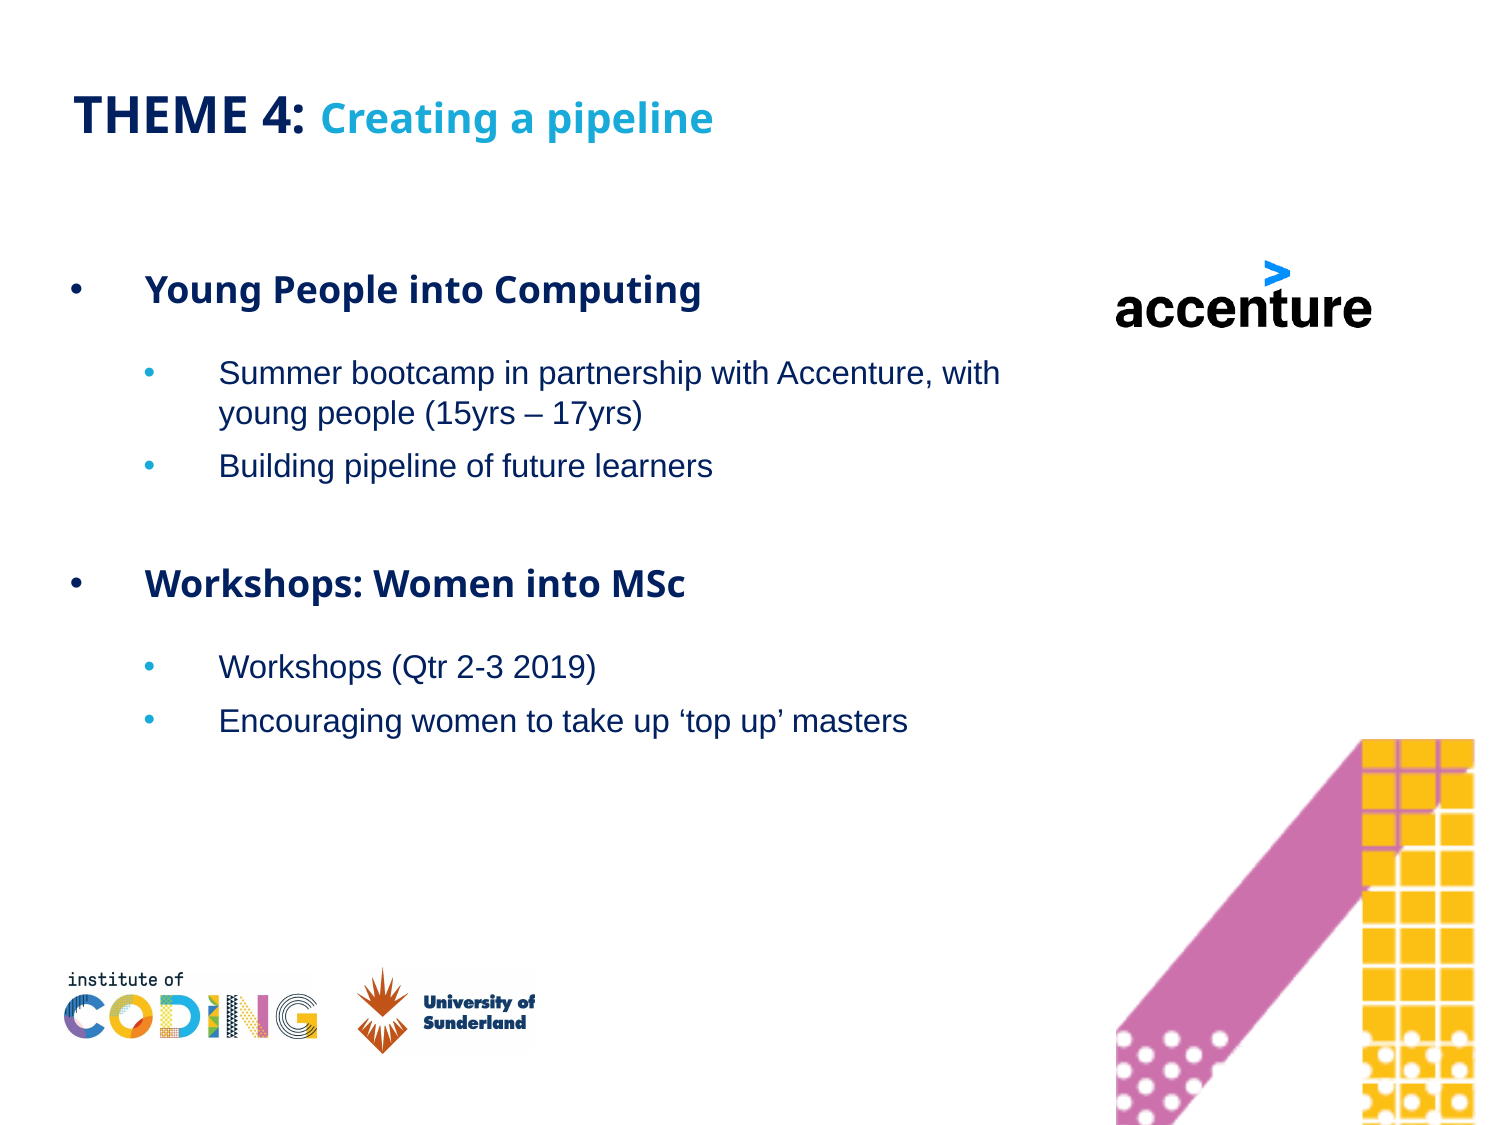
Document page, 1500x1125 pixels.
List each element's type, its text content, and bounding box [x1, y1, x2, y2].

picture [1110, 257, 1376, 331]
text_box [64, 967, 535, 1054]
picture [1115, 739, 1500, 1125]
title THEME 4: Creating a pipeline [58, 75, 1235, 175]
list Young People into Computing Summer bootcamp in partnership with Accenture, with young people (15yrs – 17yrs) Building pipeline of future learners Workshops: Women into MSc Workshops (Qtr 2-3 2019) Encouraging women to take up ‘top up’ masters [69, 220, 1064, 801]
